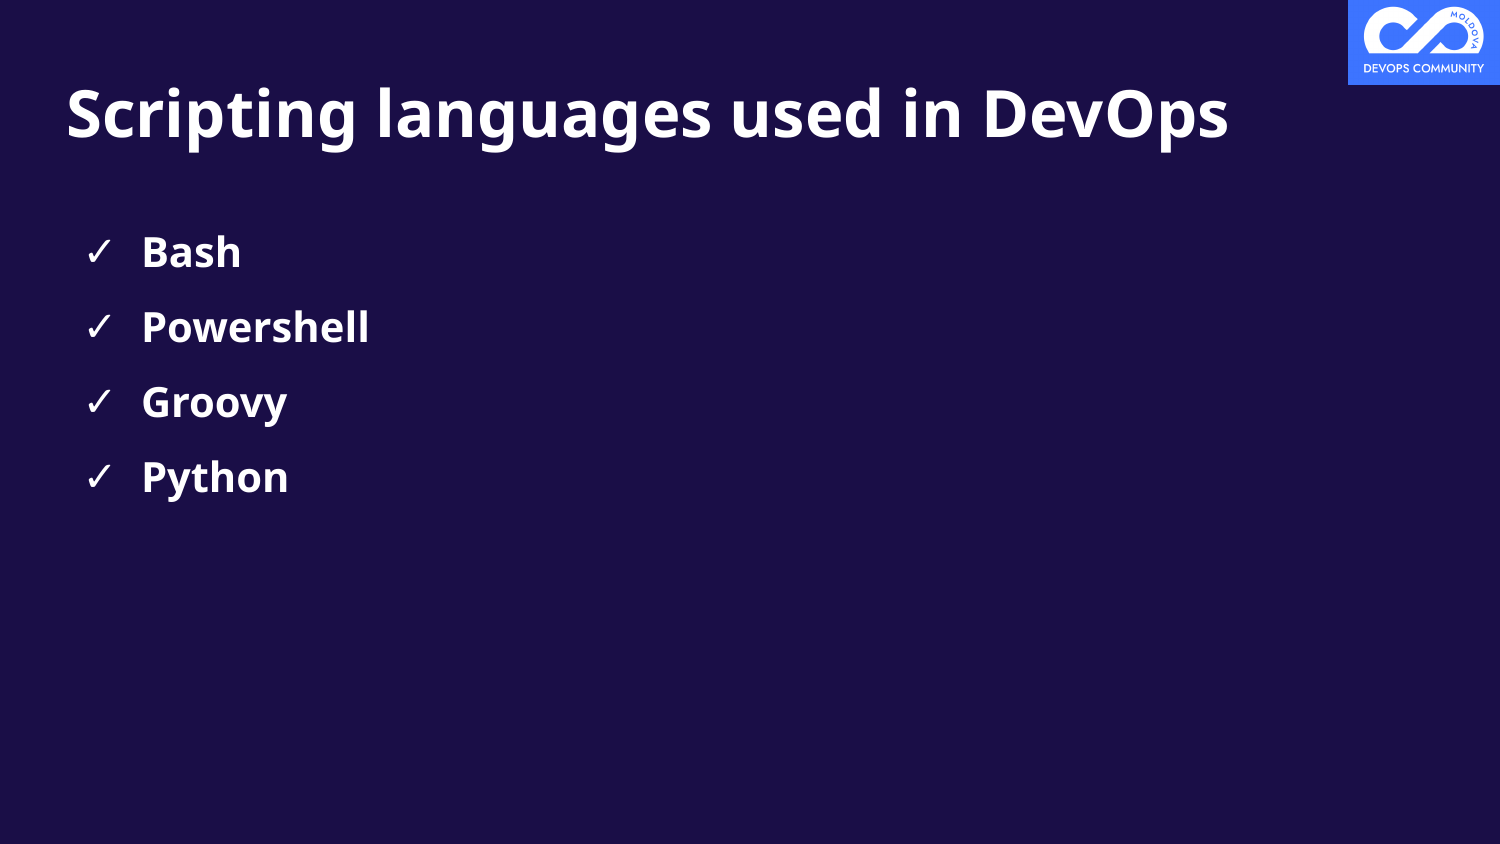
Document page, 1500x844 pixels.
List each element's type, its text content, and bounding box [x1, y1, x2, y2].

title Scripting languages used in DevOps [51, 72, 1386, 167]
picture [1348, 0, 1500, 85]
list Bash Powershell Groovy Python [51, 185, 1449, 816]
